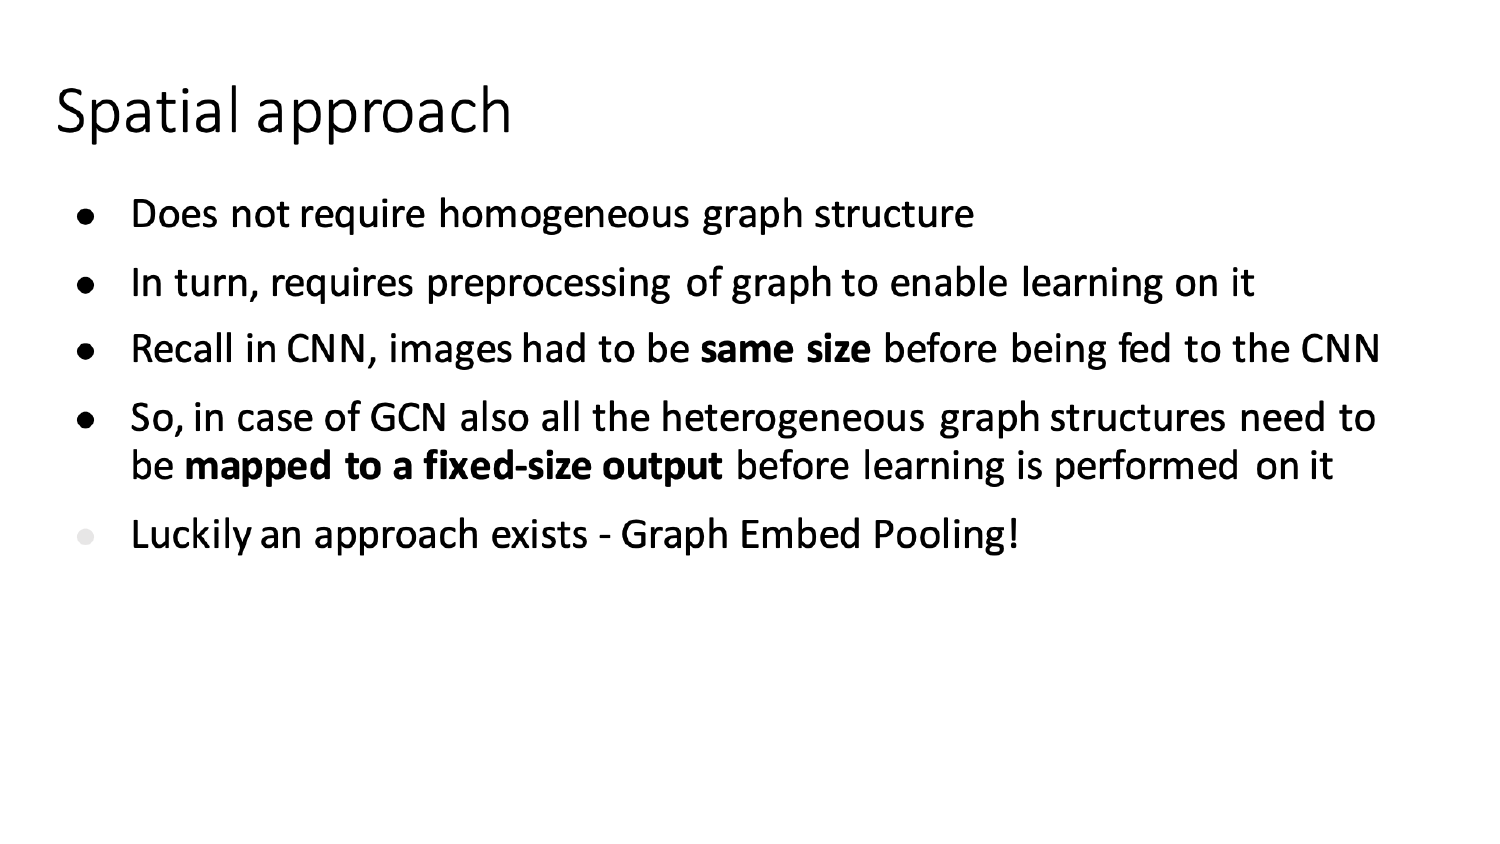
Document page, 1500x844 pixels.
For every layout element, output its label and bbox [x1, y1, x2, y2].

picture [6, 21, 1456, 778]
